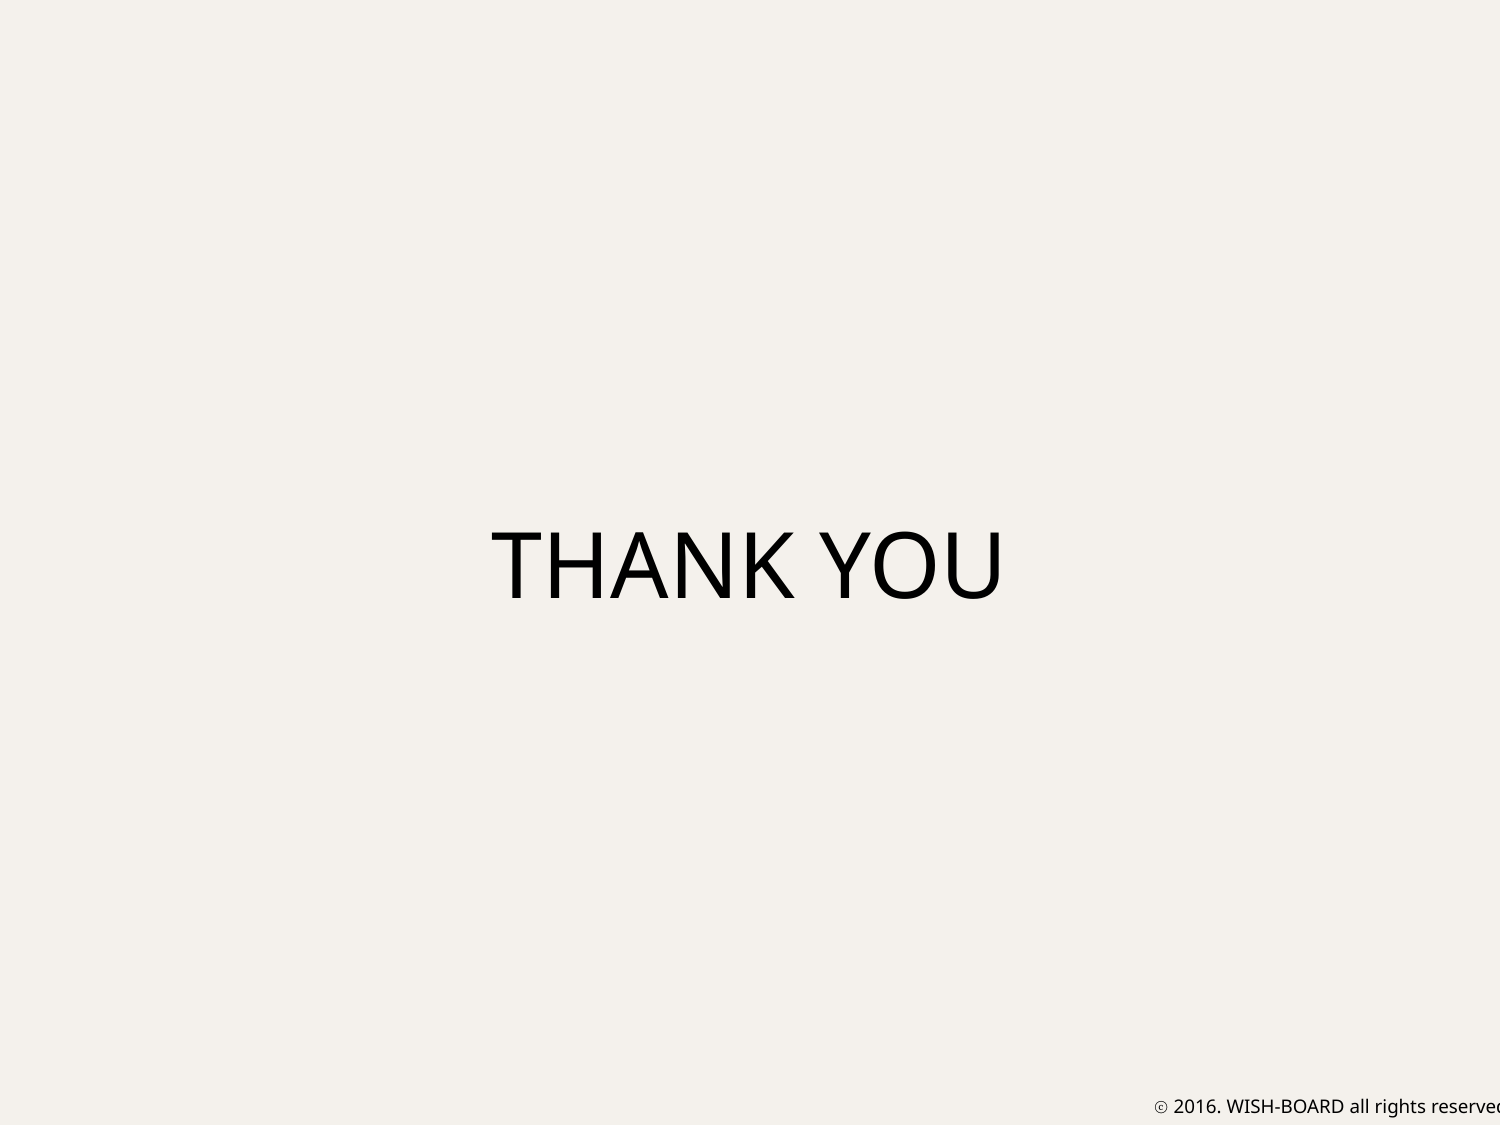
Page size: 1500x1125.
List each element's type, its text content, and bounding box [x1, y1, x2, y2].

text_box THANK YOU [386, 499, 1114, 624]
text_box ⓒ 2016. WISH-BOARD all rights reserved. [1139, 1087, 1500, 1125]
